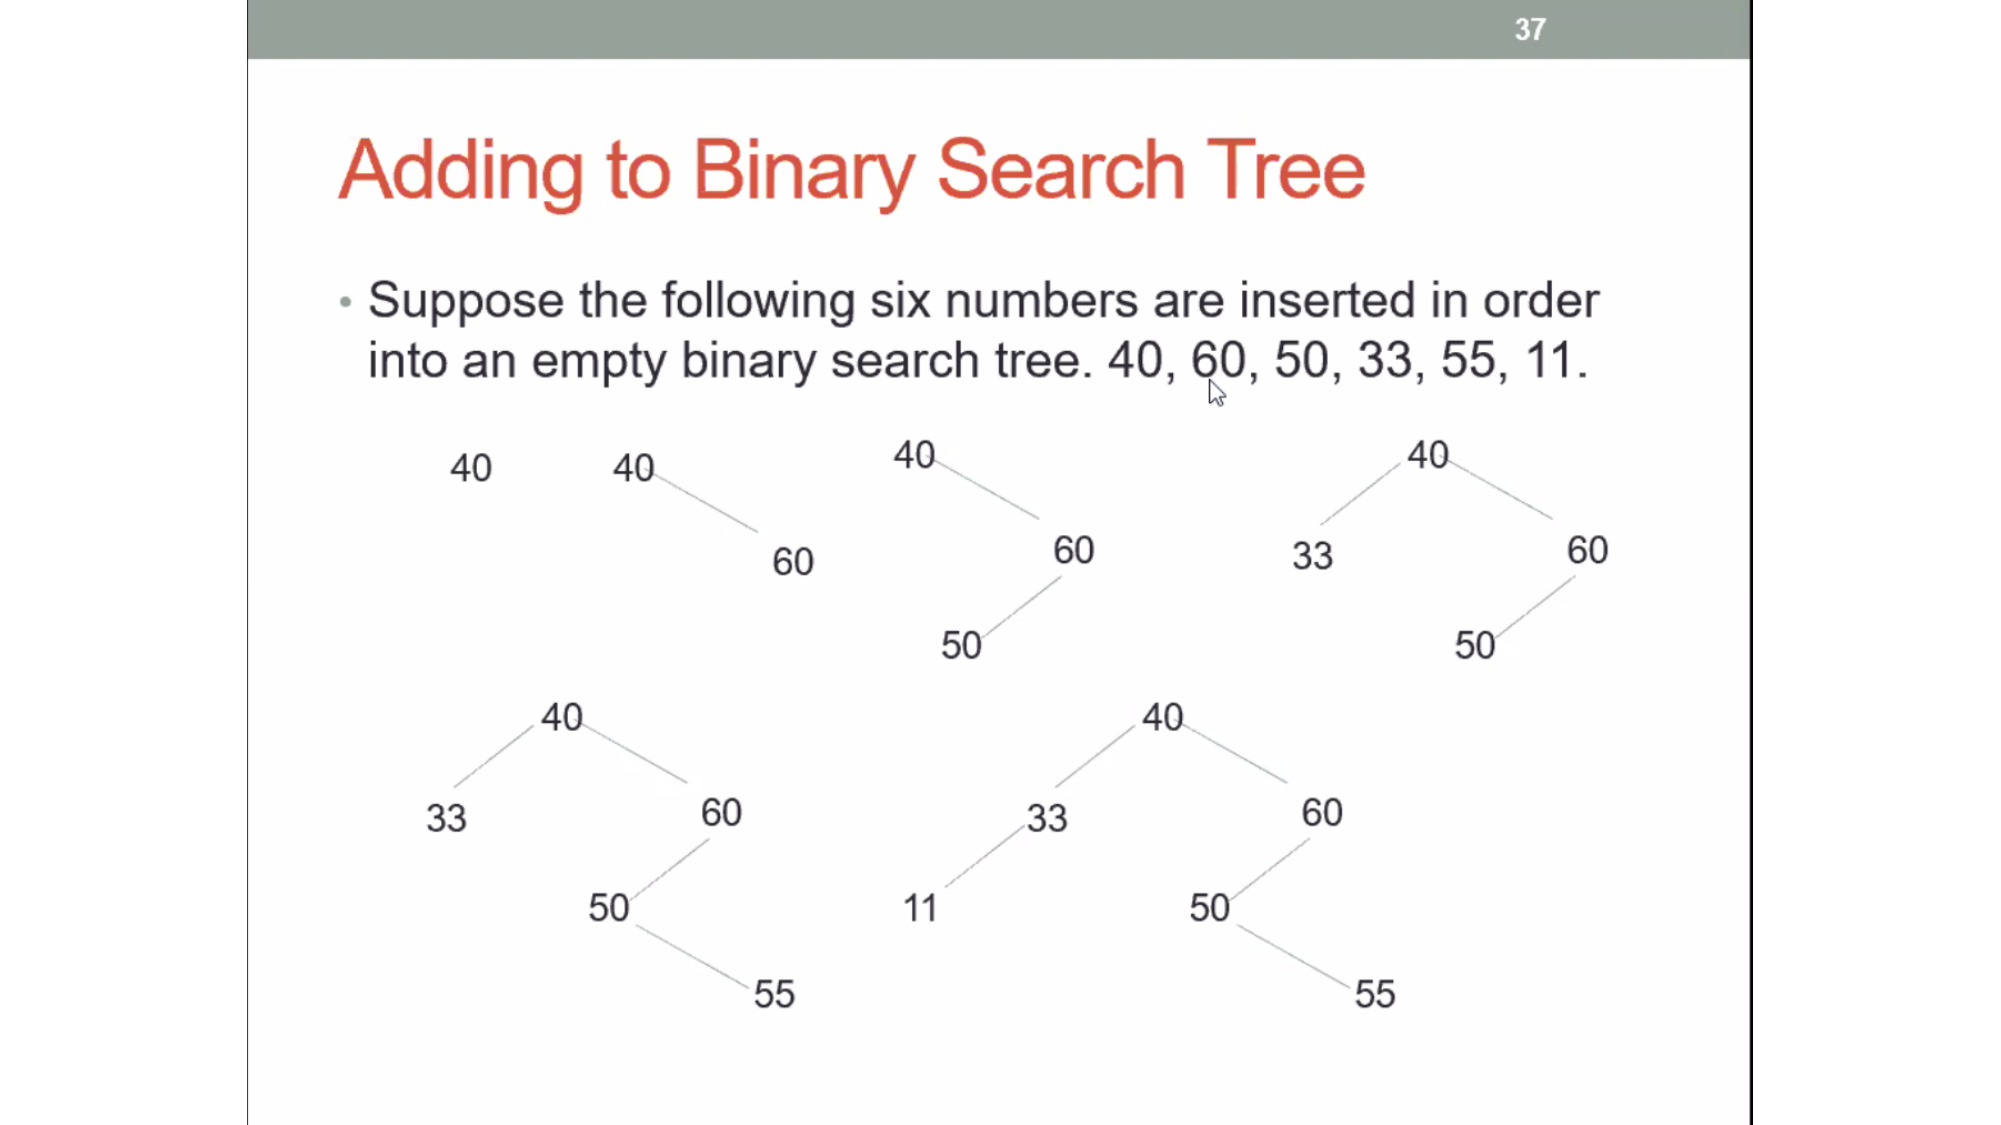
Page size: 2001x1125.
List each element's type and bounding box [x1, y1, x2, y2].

picture [247, 0, 1753, 1125]
